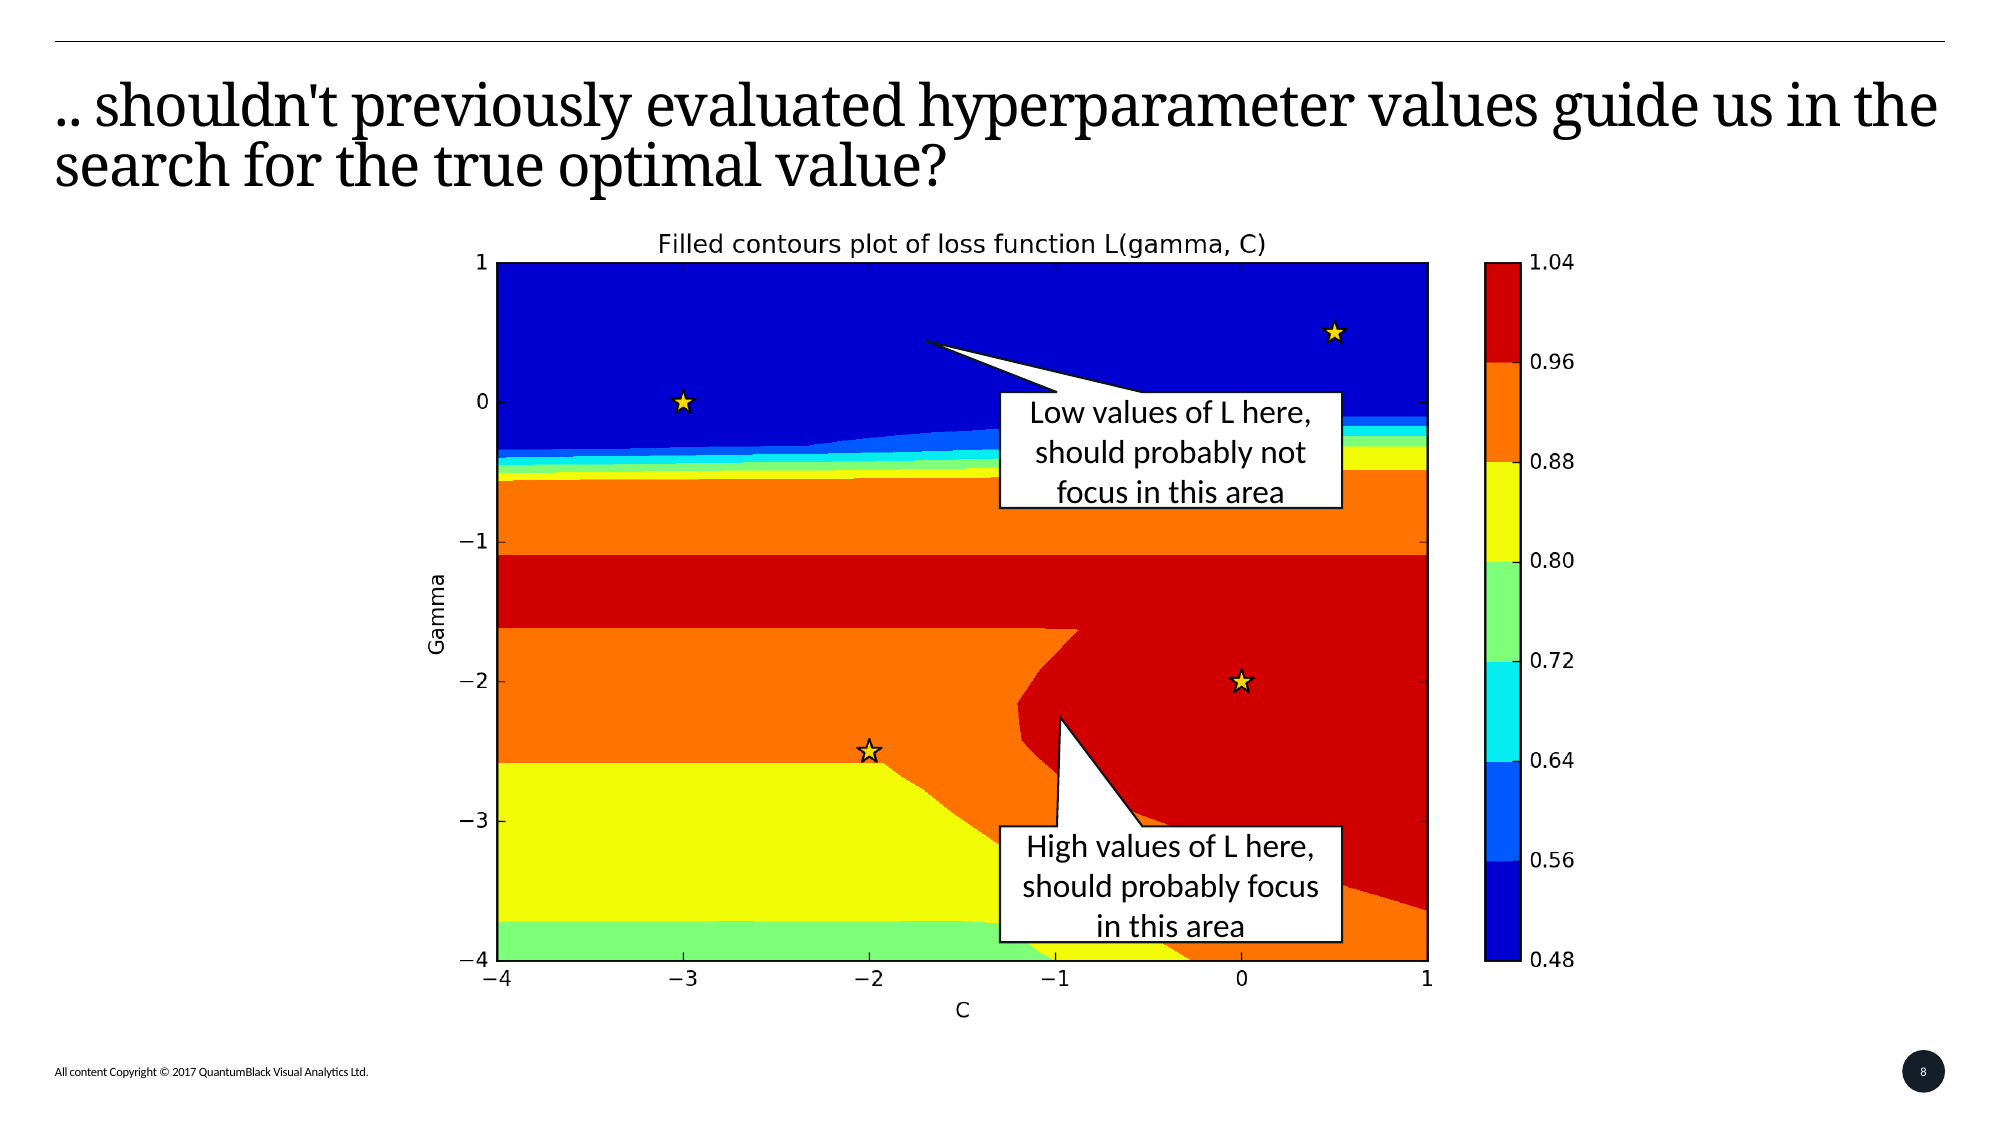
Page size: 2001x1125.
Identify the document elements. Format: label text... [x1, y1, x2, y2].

picture [411, 218, 1589, 1036]
title .. shouldn't previously evaluated hyperparameter values guide us in the search for the true optimal value? [55, 107, 1946, 219]
